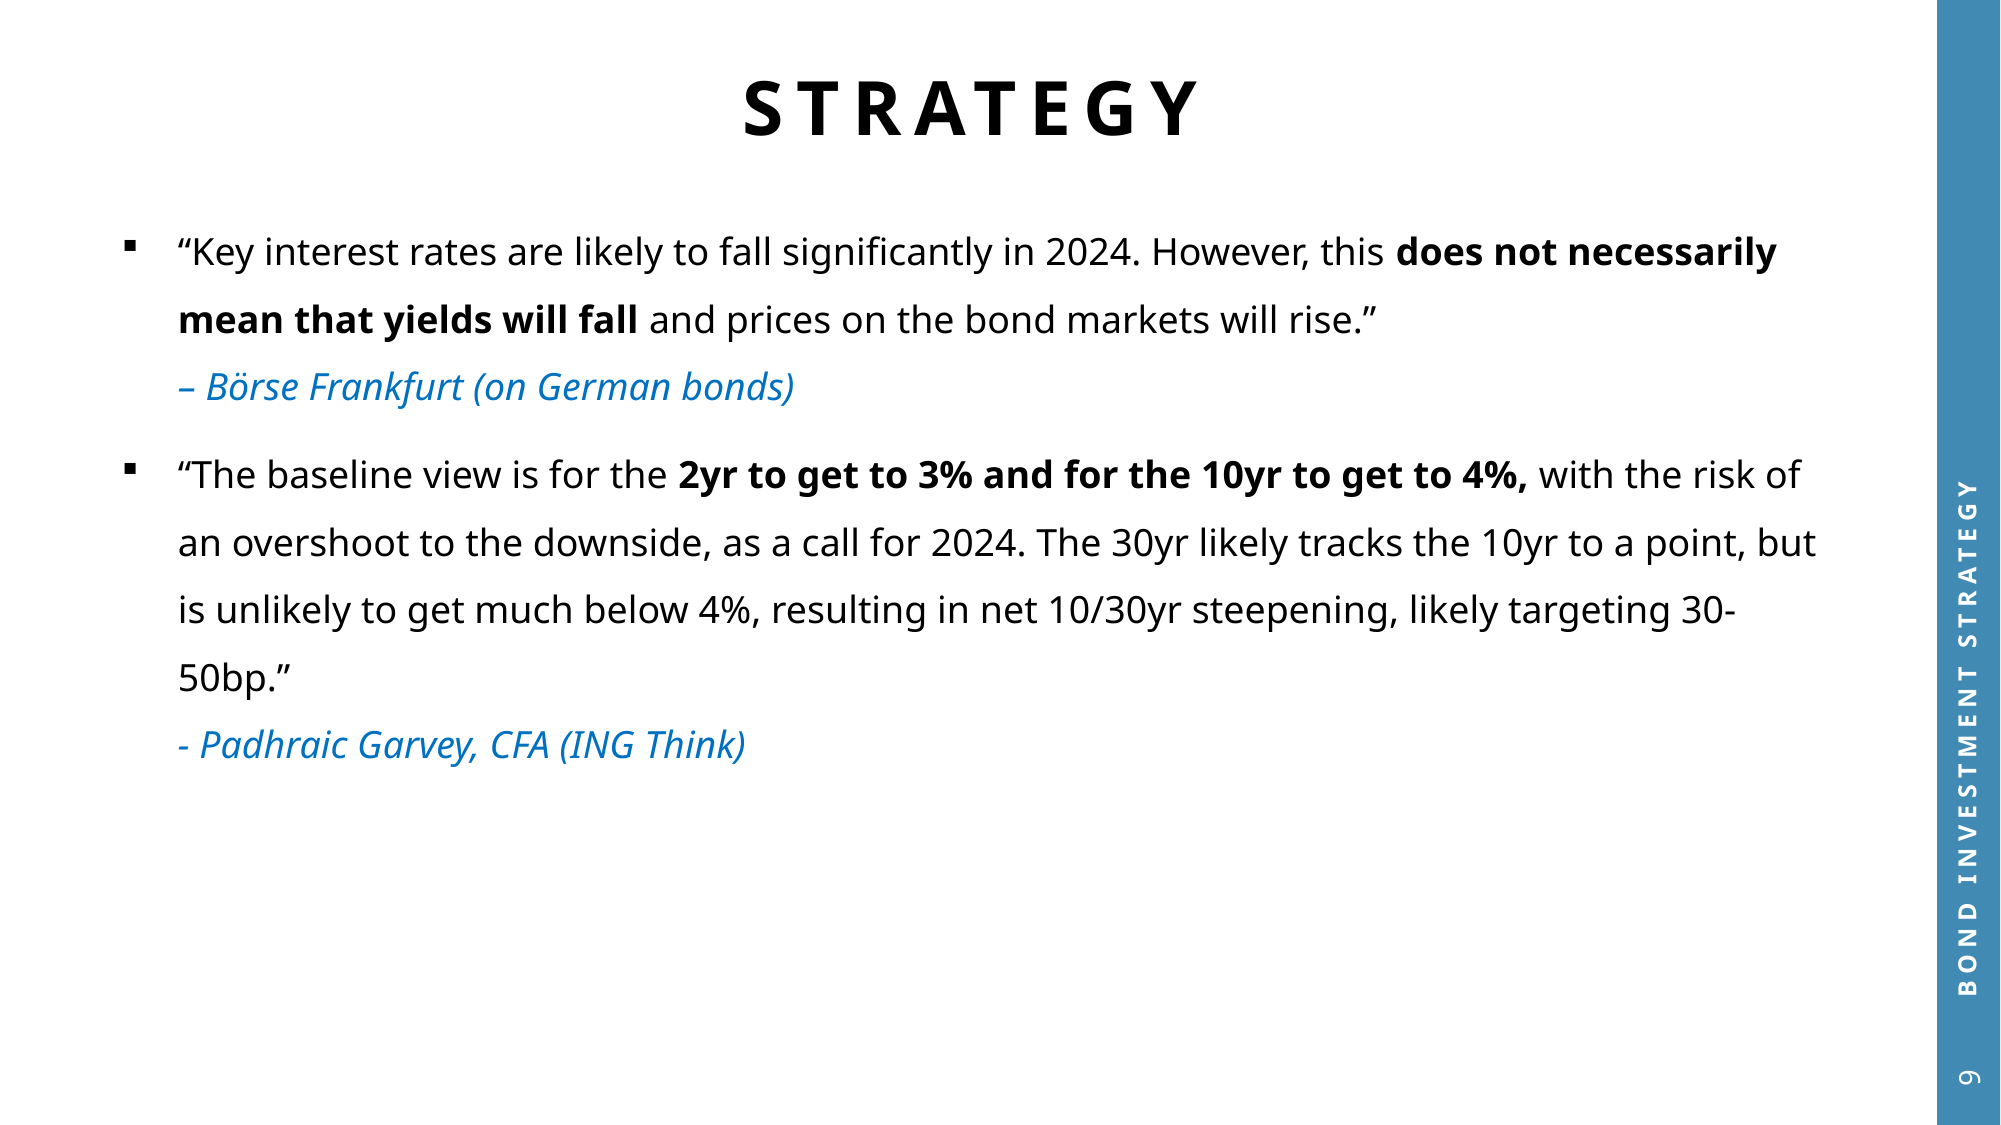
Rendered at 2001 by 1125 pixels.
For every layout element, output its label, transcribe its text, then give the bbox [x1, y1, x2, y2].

list “Key interest rates are likely to fall significantly in 2024. However, this does not necessarily mean that yields will fall and prices on the bond markets will rise.” – Börse Frankfurt (on German bonds) “The baseline view is for the 2yr to get to 3% and for the 10yr to get to 4%, with the risk of an overshoot to the downside, as a call for 2024. The 30yr likely tracks the 10yr to a point, but is unlikely to get much below 4%, resulting in net 10/30yr steepening, likely targeting 30-50bp.” - Padhraic Garvey, CFA (ING Think) [121, 205, 1833, 1053]
footer Bond investment strategy [1937, 0, 2000, 1032]
slide_number 9 [1937, 1032, 2000, 1125]
title Strategy [139, 57, 1801, 165]
